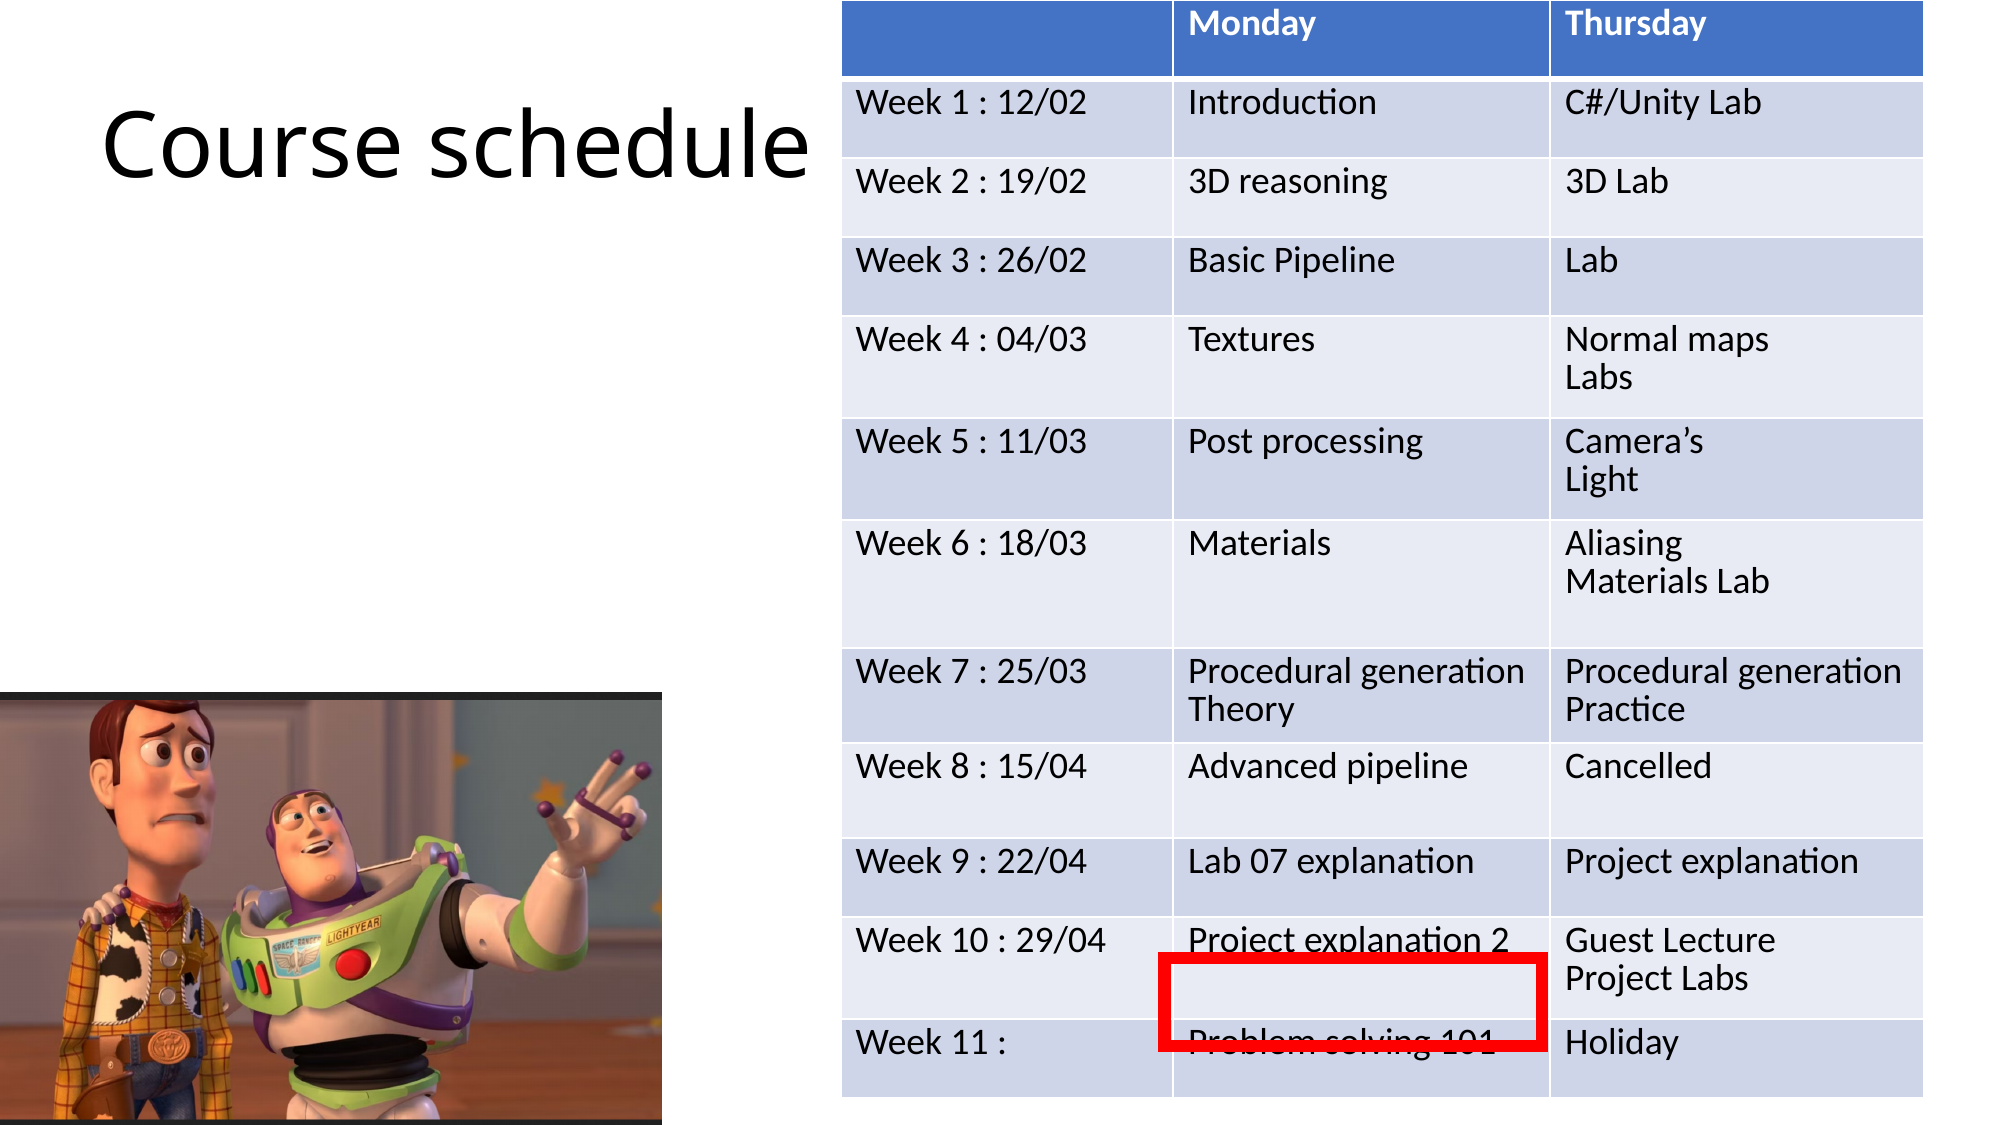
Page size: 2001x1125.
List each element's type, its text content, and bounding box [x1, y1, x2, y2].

table_cell Week 3 : 26/02 [842, 238, 1172, 315]
picture [0, 692, 662, 1125]
title Course schedule [85, 39, 840, 257]
table_cell Procedural generation Practice [1551, 649, 1923, 742]
table_cell Week 8 : 15/04 [842, 744, 1172, 837]
table_header Thursday [1551, 1, 1923, 76]
table_cell 3D reasoning [1174, 159, 1549, 236]
table_cell Introduction [1174, 82, 1549, 157]
table_cell Project explanation [1551, 839, 1923, 916]
table_cell Lab 07 explanation [1174, 839, 1549, 916]
table_cell Basic Pipeline [1174, 238, 1549, 315]
table_cell Week 1 : 12/02 [842, 82, 1172, 157]
table_cell Problem solving 101 [1174, 1020, 1549, 1097]
table_cell Cancelled [1551, 744, 1923, 837]
table_cell Materials [1174, 521, 1549, 647]
table_header Monday [1174, 1, 1549, 76]
text_box [1164, 957, 1543, 1047]
table_cell Lab [1551, 238, 1923, 315]
table_cell Week 4 : 04/03 [842, 317, 1172, 417]
table_cell Camera’s Light [1551, 419, 1923, 519]
table_cell Normal maps Labs [1551, 317, 1923, 417]
table_cell Advanced pipeline [1174, 744, 1549, 837]
table_cell Week 10 : 29/04 [842, 918, 1172, 1018]
table_cell 3D Lab [1551, 159, 1923, 236]
table_cell C#/Unity Lab [1551, 82, 1923, 157]
table_cell Week 7 : 25/03 [842, 649, 1172, 742]
table_cell Week 6 : 18/03 [842, 521, 1172, 647]
table_cell Week 11 : [842, 1020, 1172, 1097]
table_cell Procedural generation Theory [1174, 649, 1549, 742]
table_cell Holiday [1551, 1020, 1923, 1097]
table_cell Week 9 : 22/04 [842, 839, 1172, 916]
table_cell Aliasing Materials Lab [1551, 521, 1923, 647]
table_cell Project explanation 2 [1174, 918, 1549, 1018]
table_cell Textures [1174, 317, 1549, 417]
table_cell Post processing [1174, 419, 1549, 519]
table_cell Week 5 : 11/03 [842, 419, 1172, 519]
table_cell Week 2 : 19/02 [842, 159, 1172, 236]
table_header [842, 1, 1172, 76]
table_cell Guest Lecture Project Labs [1551, 918, 1923, 1018]
